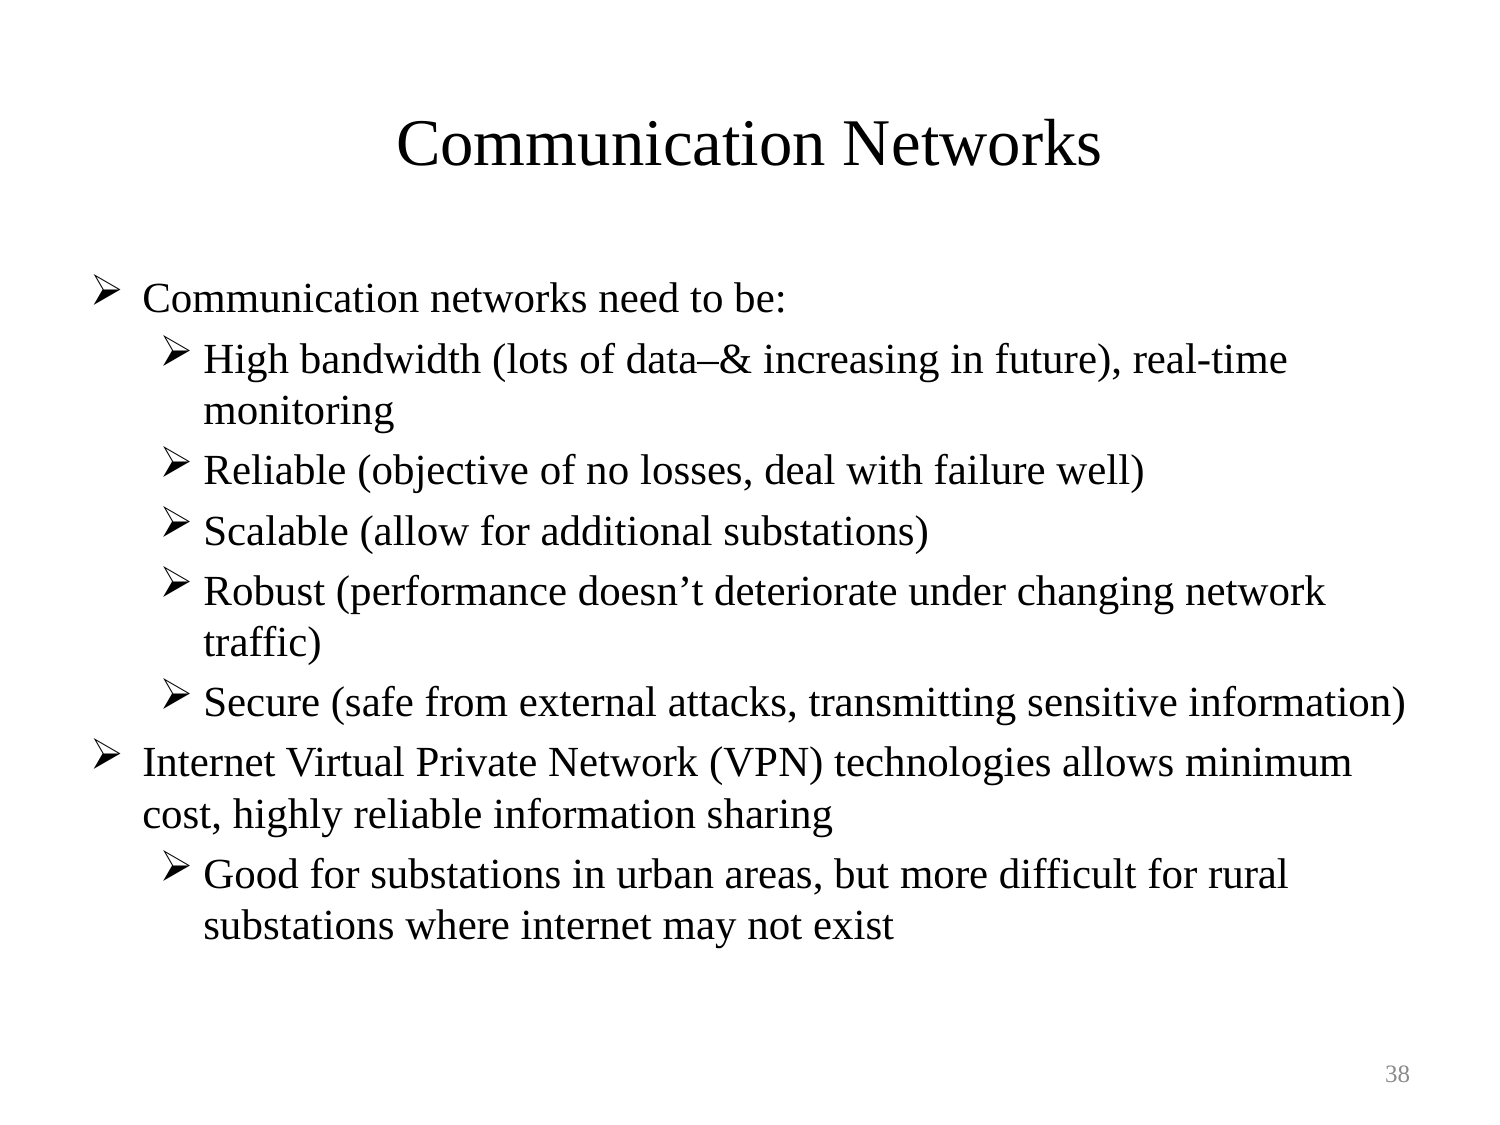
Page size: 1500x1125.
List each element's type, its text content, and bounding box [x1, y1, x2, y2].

title Communication Networks [75, 45, 1425, 233]
list Communication networks need to be: High bandwidth (lots of data–& increasing in future), real-time monitoring Reliable (objective of no losses, deal with failure well) Scalable (allow for additional substations) Robust (performance doesn’t deteriorate under changing network traffic) Secure (safe from external attacks, transmitting sensitive information) Internet Virtual Private Network (VPN) technologies allows minimum cost, highly reliable information sharing Good for substations in urban areas, but more difficult for rural substations where internet may not exist [75, 262, 1425, 1005]
slide_number 38 [1074, 1042, 1425, 1103]
